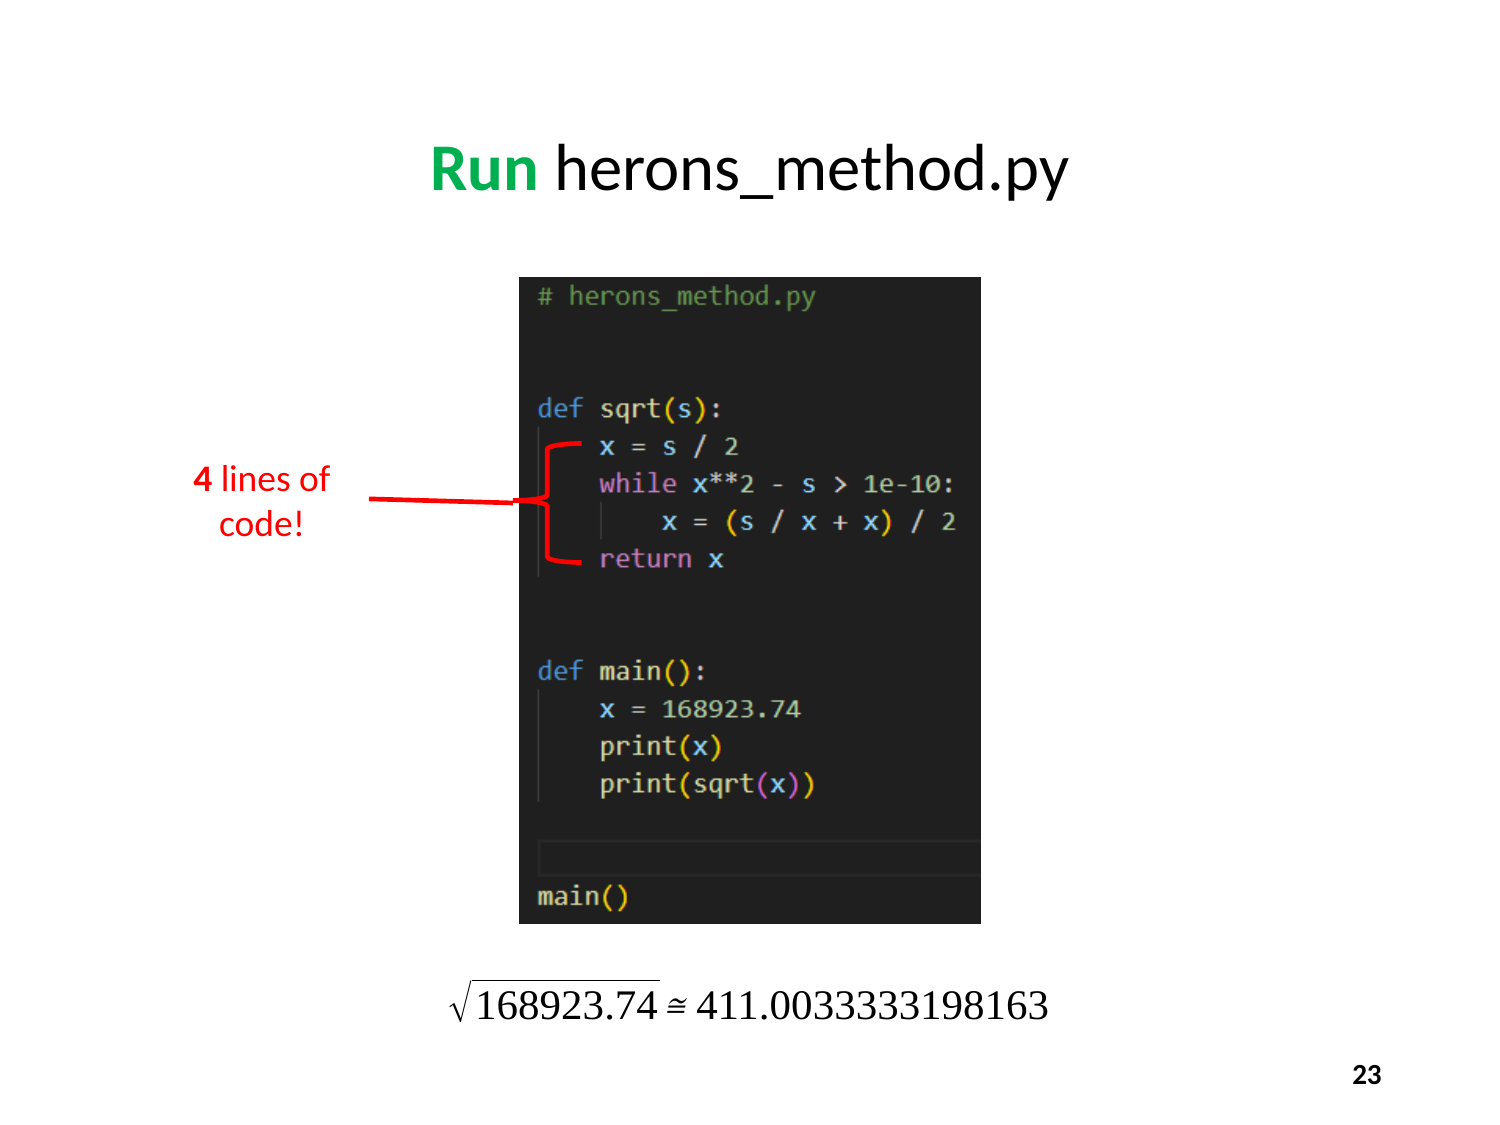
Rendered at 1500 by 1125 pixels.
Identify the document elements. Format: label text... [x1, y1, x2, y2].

picture [519, 277, 981, 925]
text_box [155, 443, 582, 563]
slide_number 23 [1059, 1042, 1397, 1103]
title Run herons_method.py [103, 59, 1397, 278]
